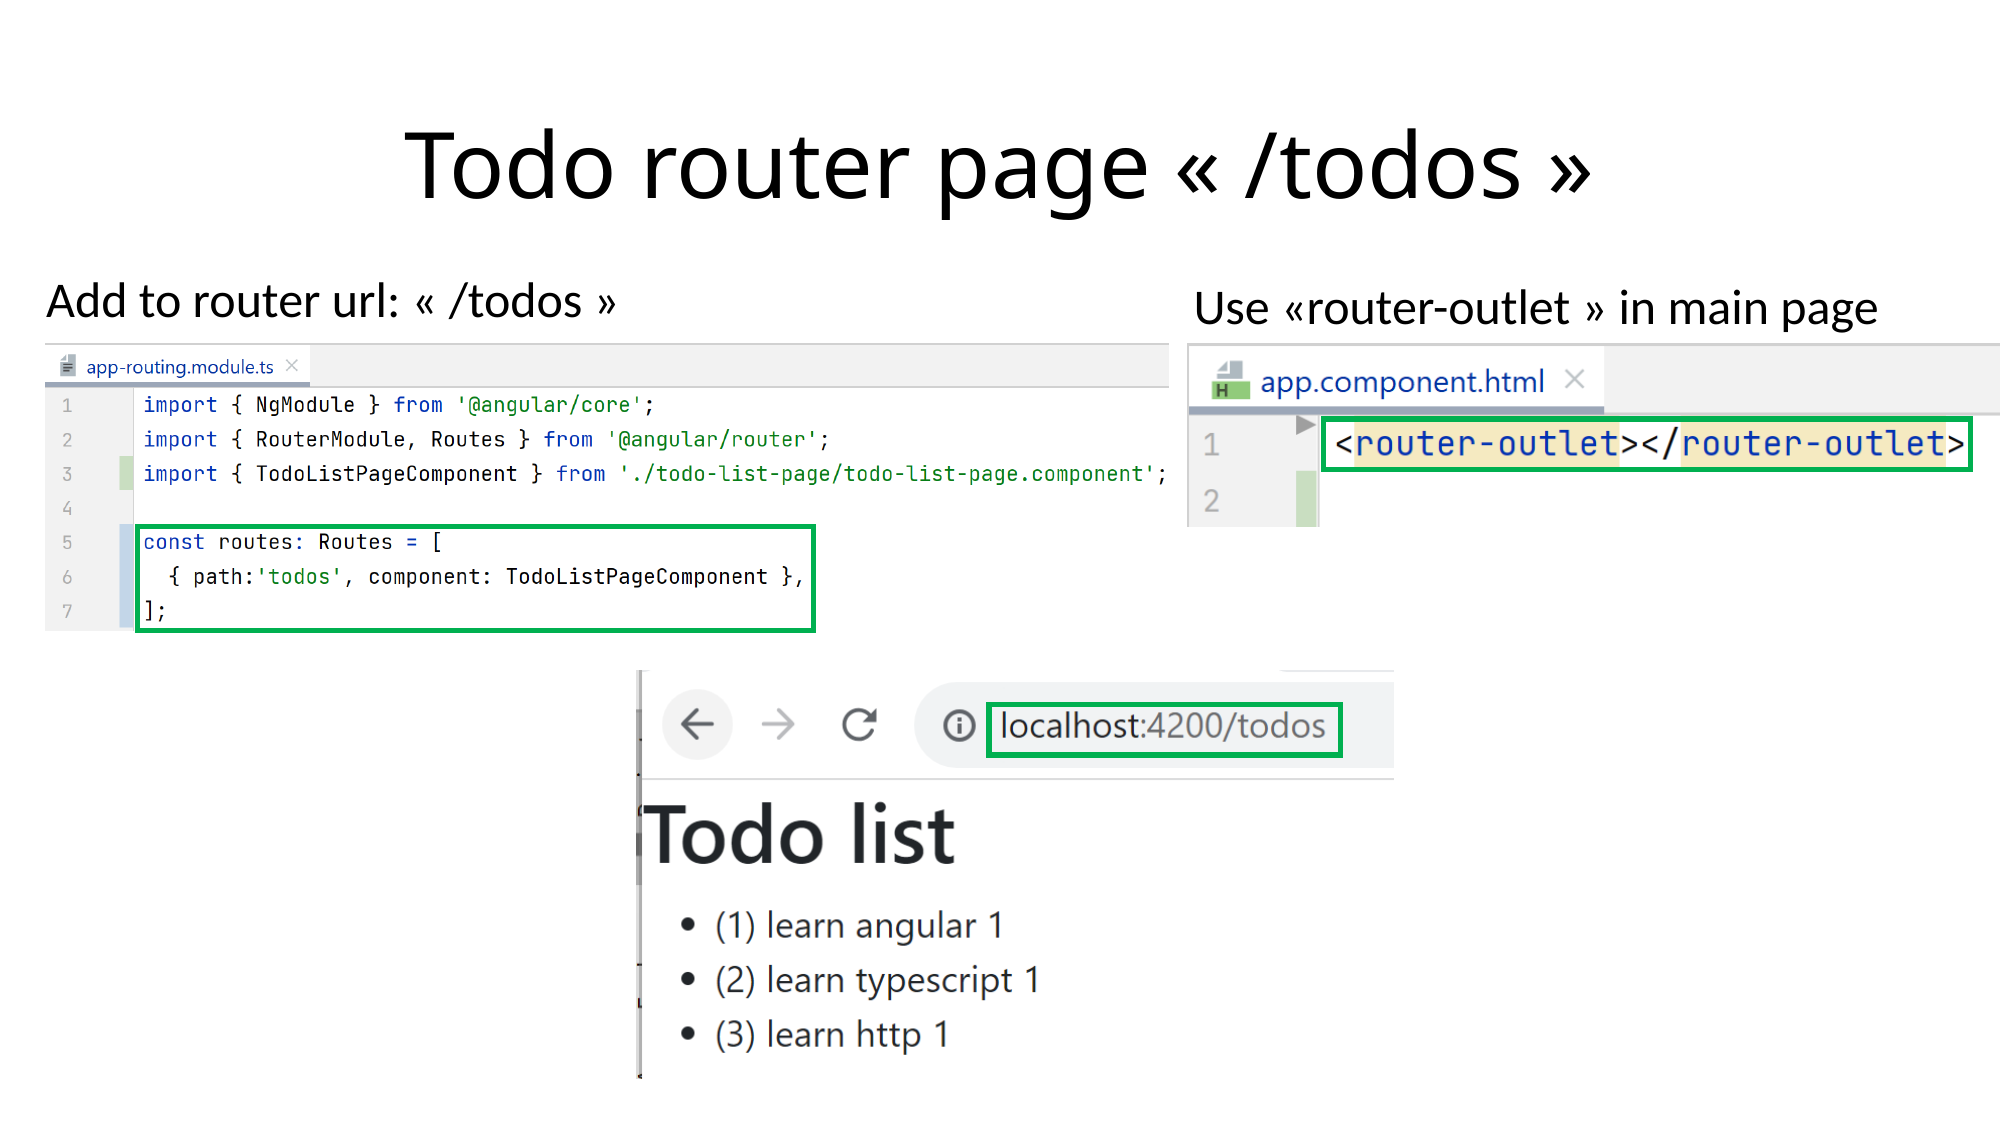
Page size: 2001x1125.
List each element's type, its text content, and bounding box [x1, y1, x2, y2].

text_box Use «router-outlet » in main page [1178, 267, 1894, 343]
title Todo router page « /todos » [137, 59, 1863, 278]
picture [636, 670, 1394, 1080]
picture [1187, 343, 2000, 527]
picture [45, 343, 1169, 631]
text_box Add to router url: « /todos » [31, 260, 635, 336]
